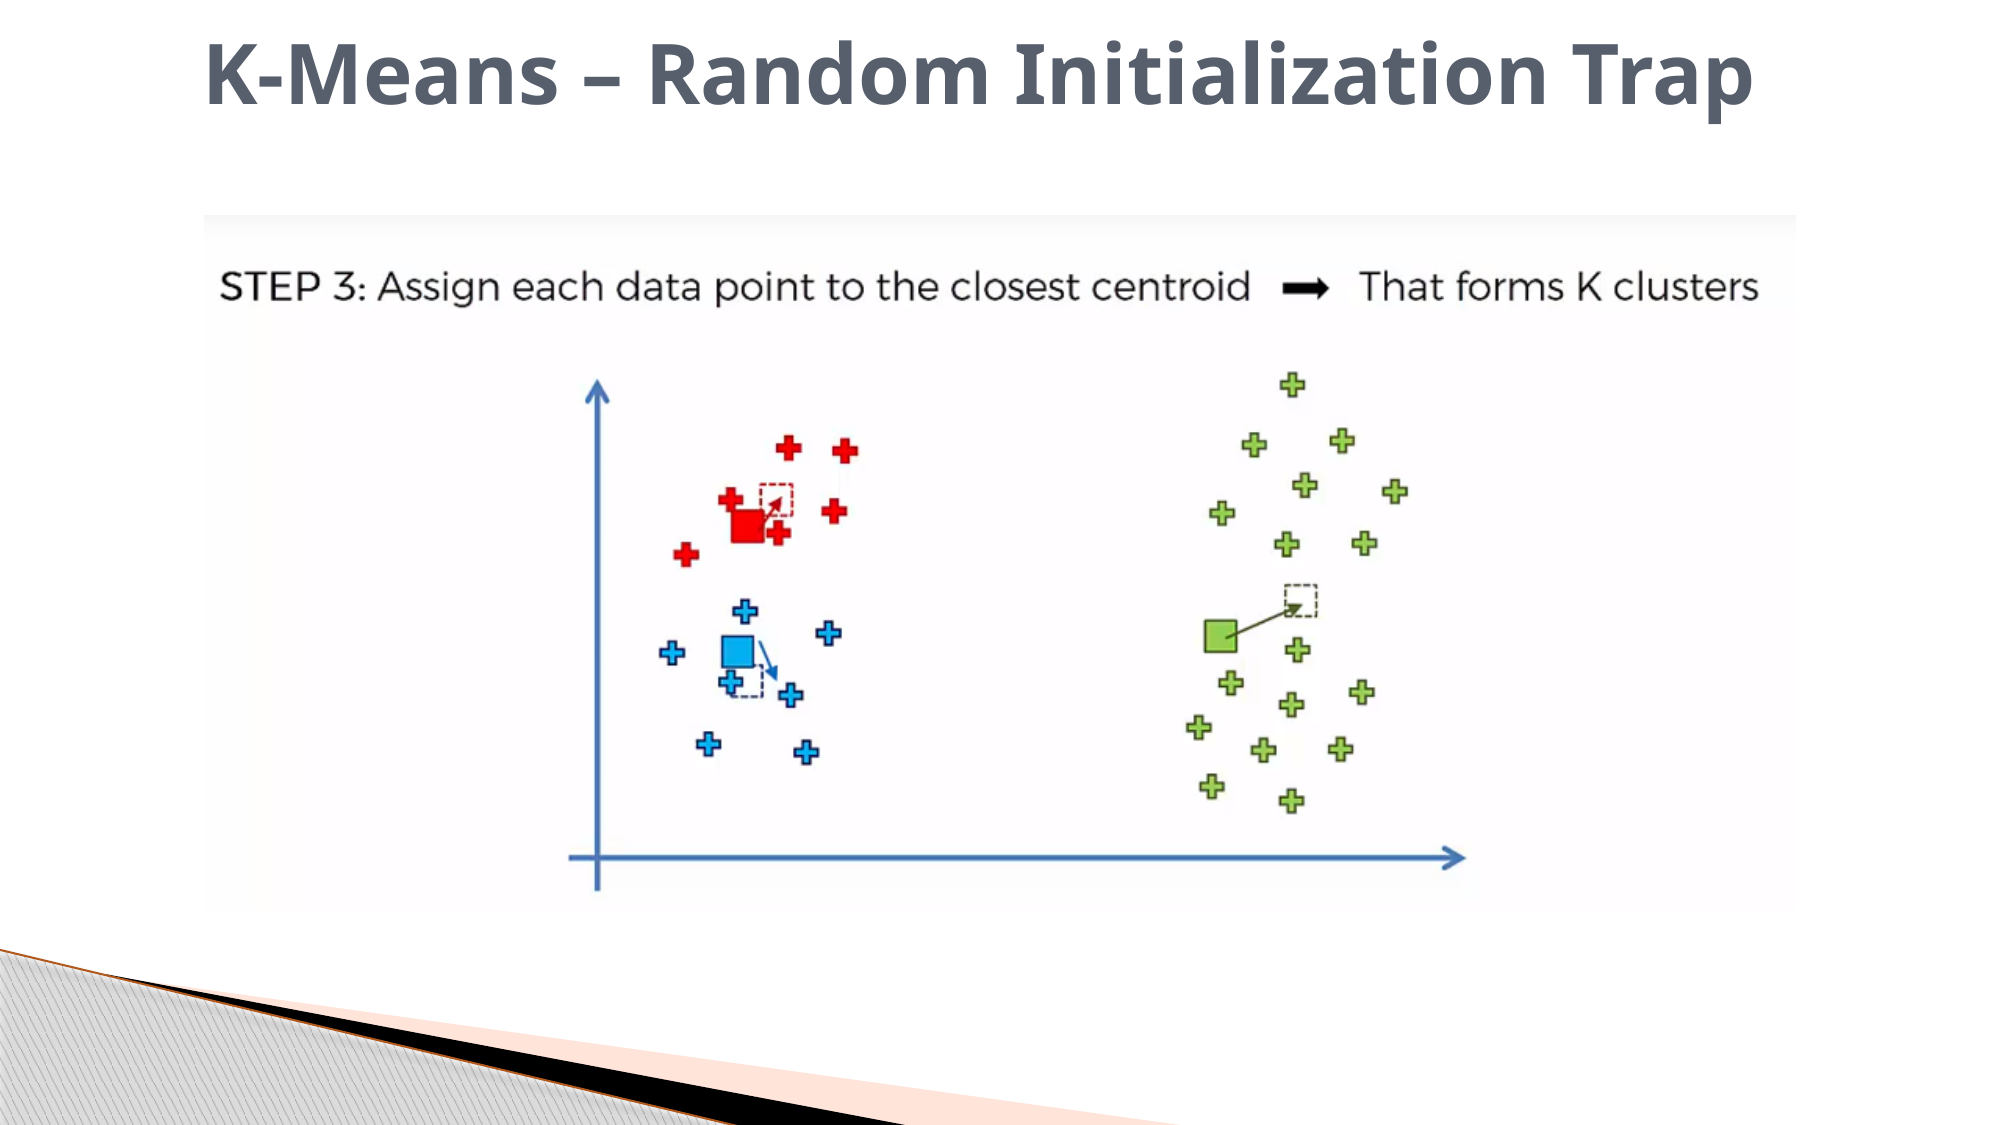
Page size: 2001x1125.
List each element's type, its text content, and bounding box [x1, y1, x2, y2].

picture [204, 215, 1796, 910]
title K-Means – Random Initialization Trap [187, 13, 1813, 129]
